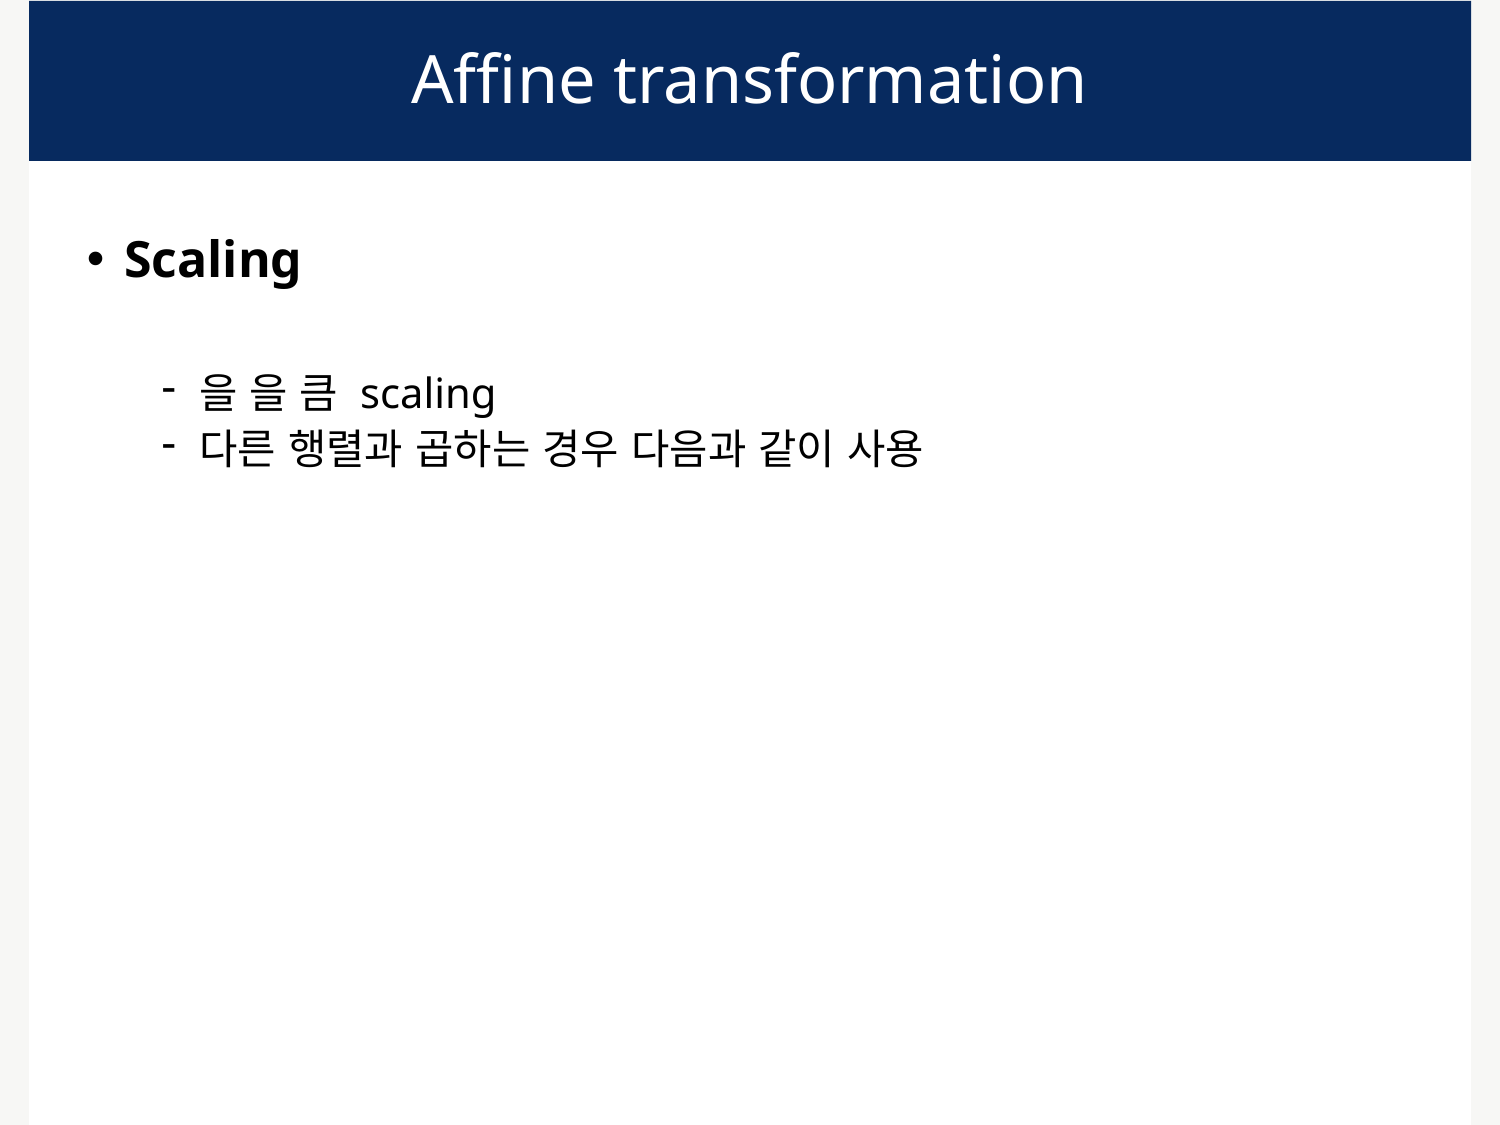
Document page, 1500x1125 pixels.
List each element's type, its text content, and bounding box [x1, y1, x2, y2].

title Affine transformation [70, 31, 1430, 132]
